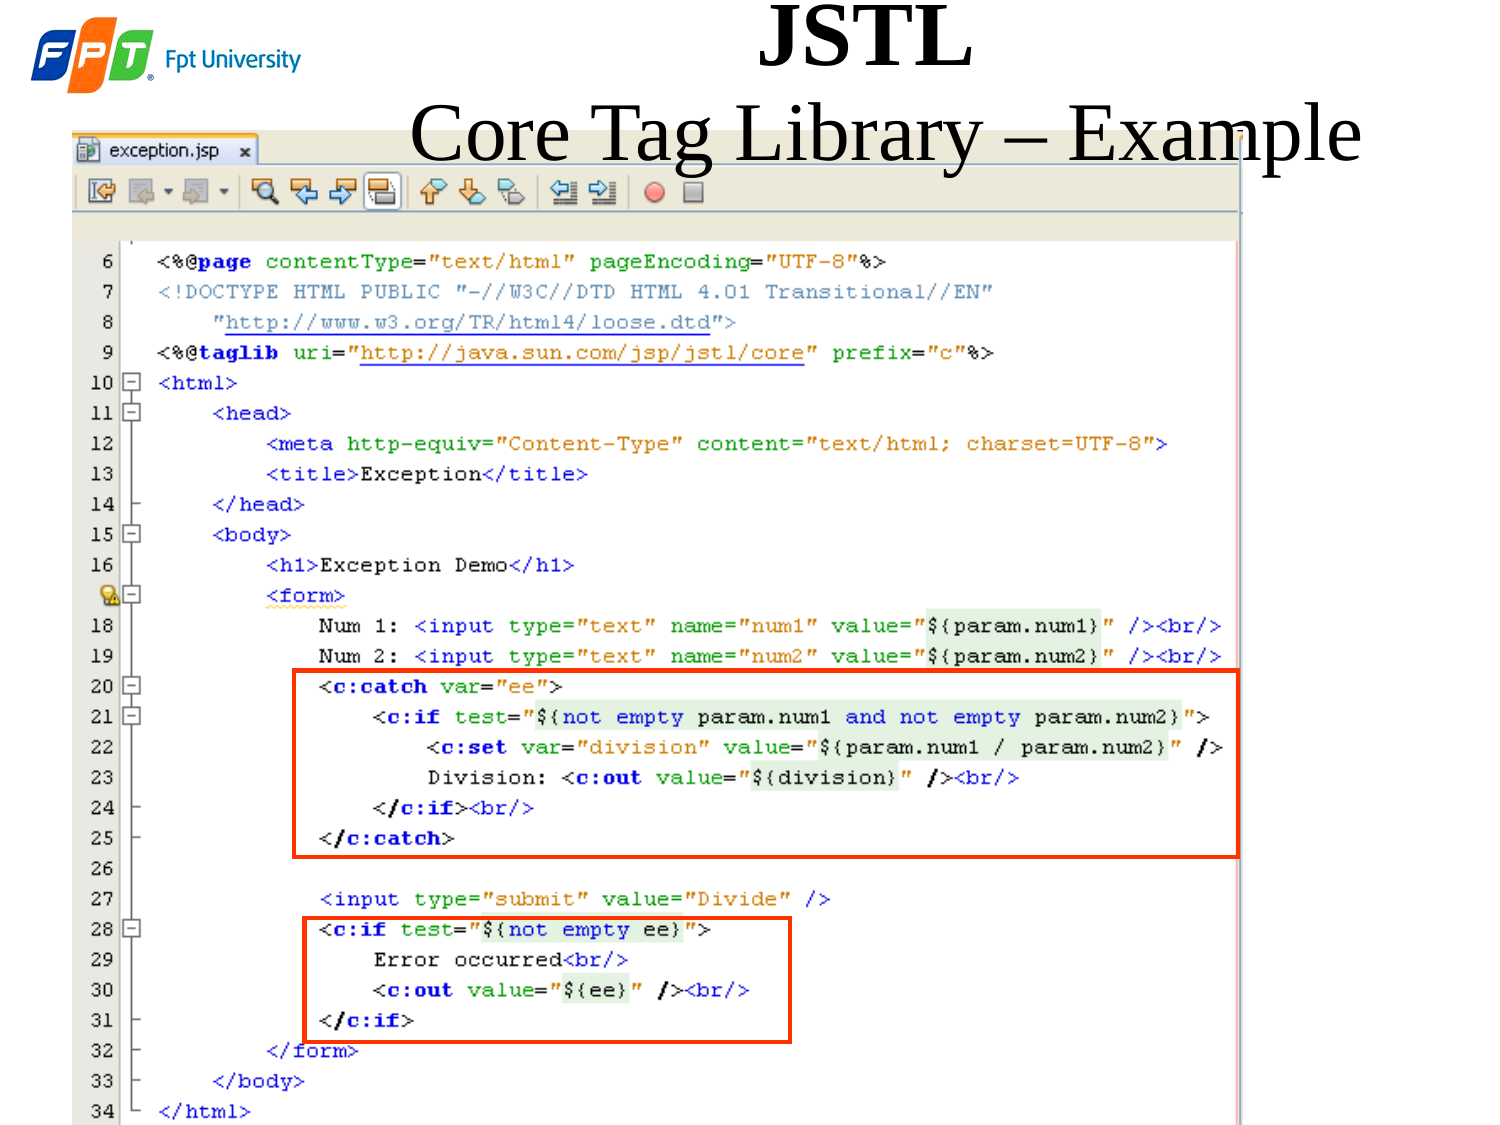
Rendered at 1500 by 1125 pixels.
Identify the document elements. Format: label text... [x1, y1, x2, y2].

title JSTL Core Tag Library – Example [249, 0, 1500, 175]
picture [0, 0, 249, 122]
picture [71, 130, 1244, 1125]
